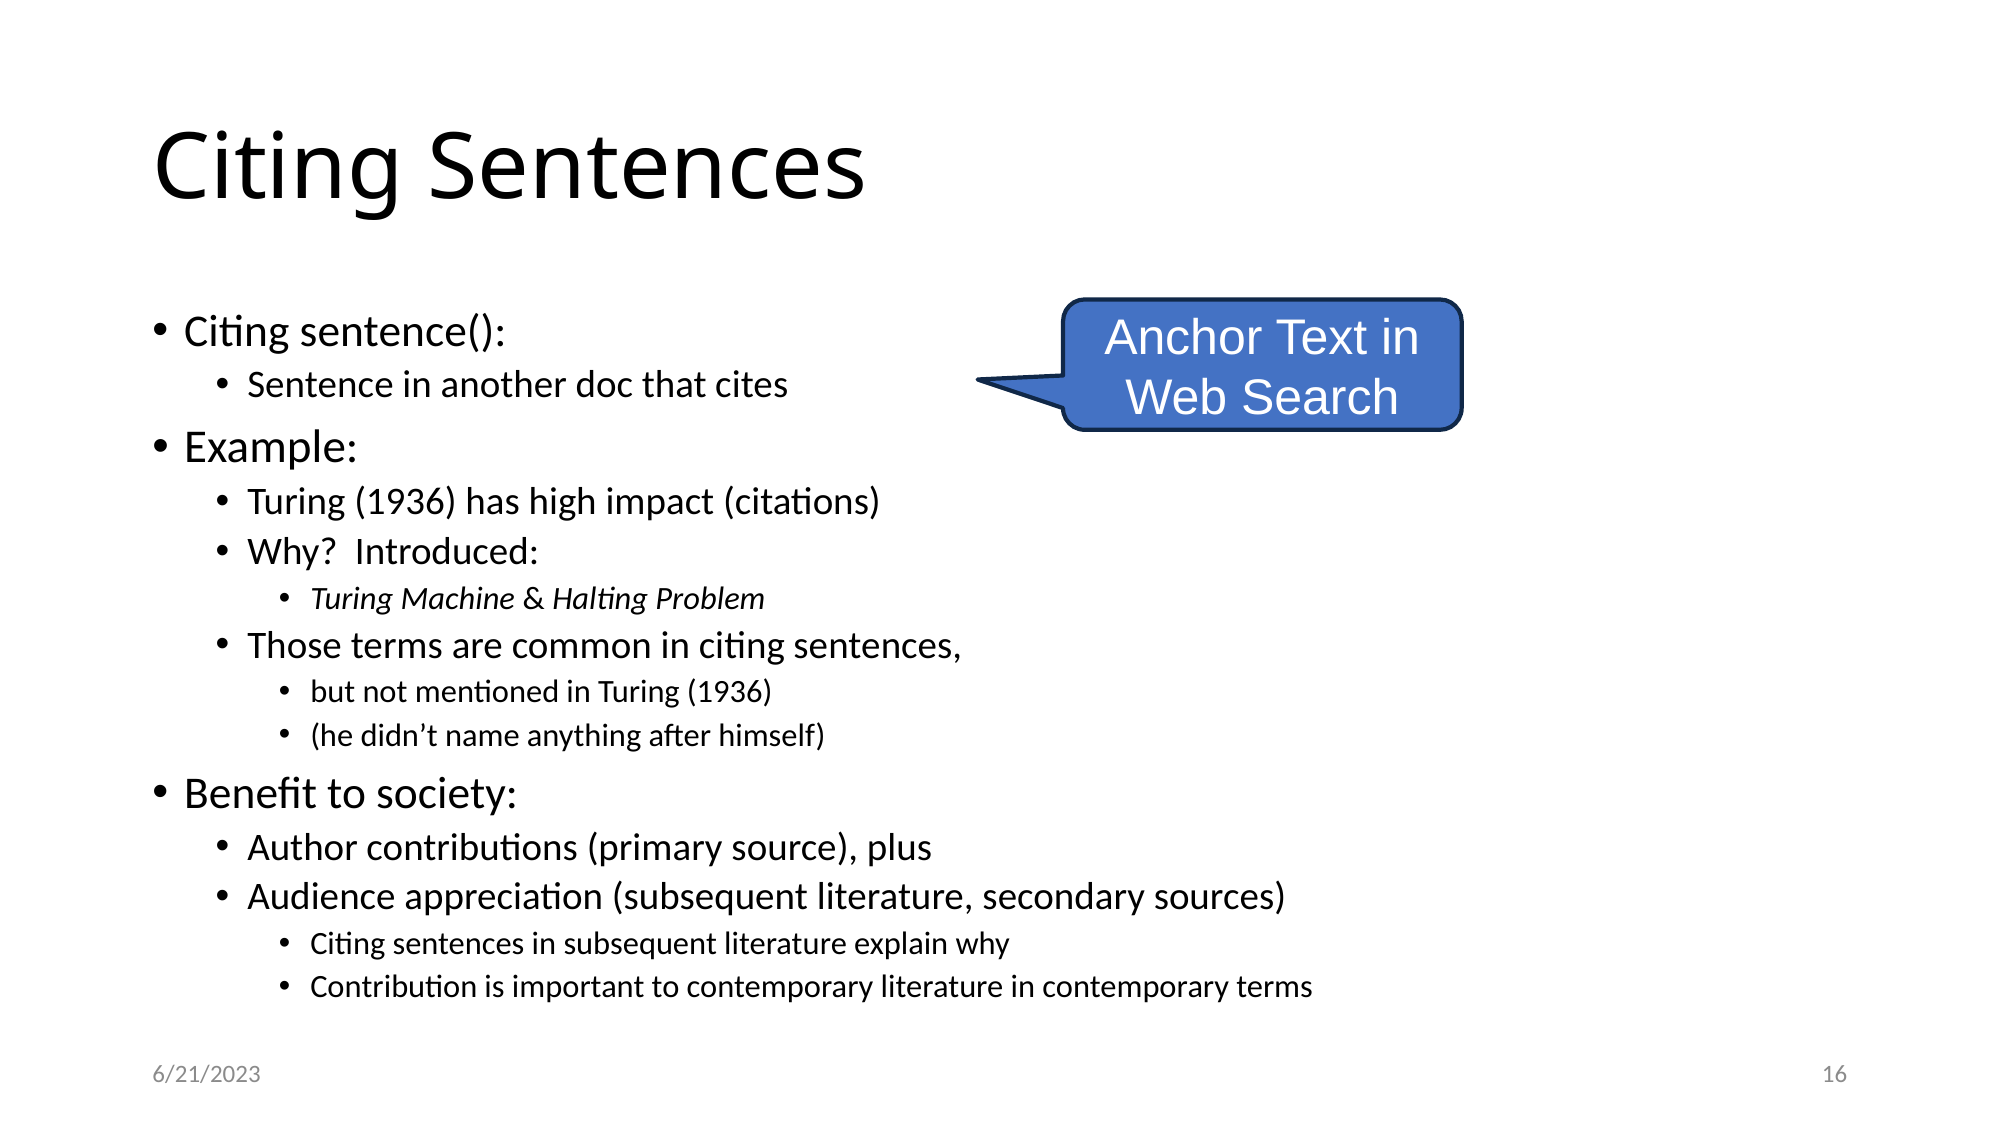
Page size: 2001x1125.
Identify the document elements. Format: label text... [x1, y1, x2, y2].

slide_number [137, 1042, 588, 1103]
text_box Anchor Text in Web Search [977, 299, 1462, 430]
title Citing Sentences [137, 59, 1863, 278]
slide_number 16 [1412, 1042, 1863, 1103]
